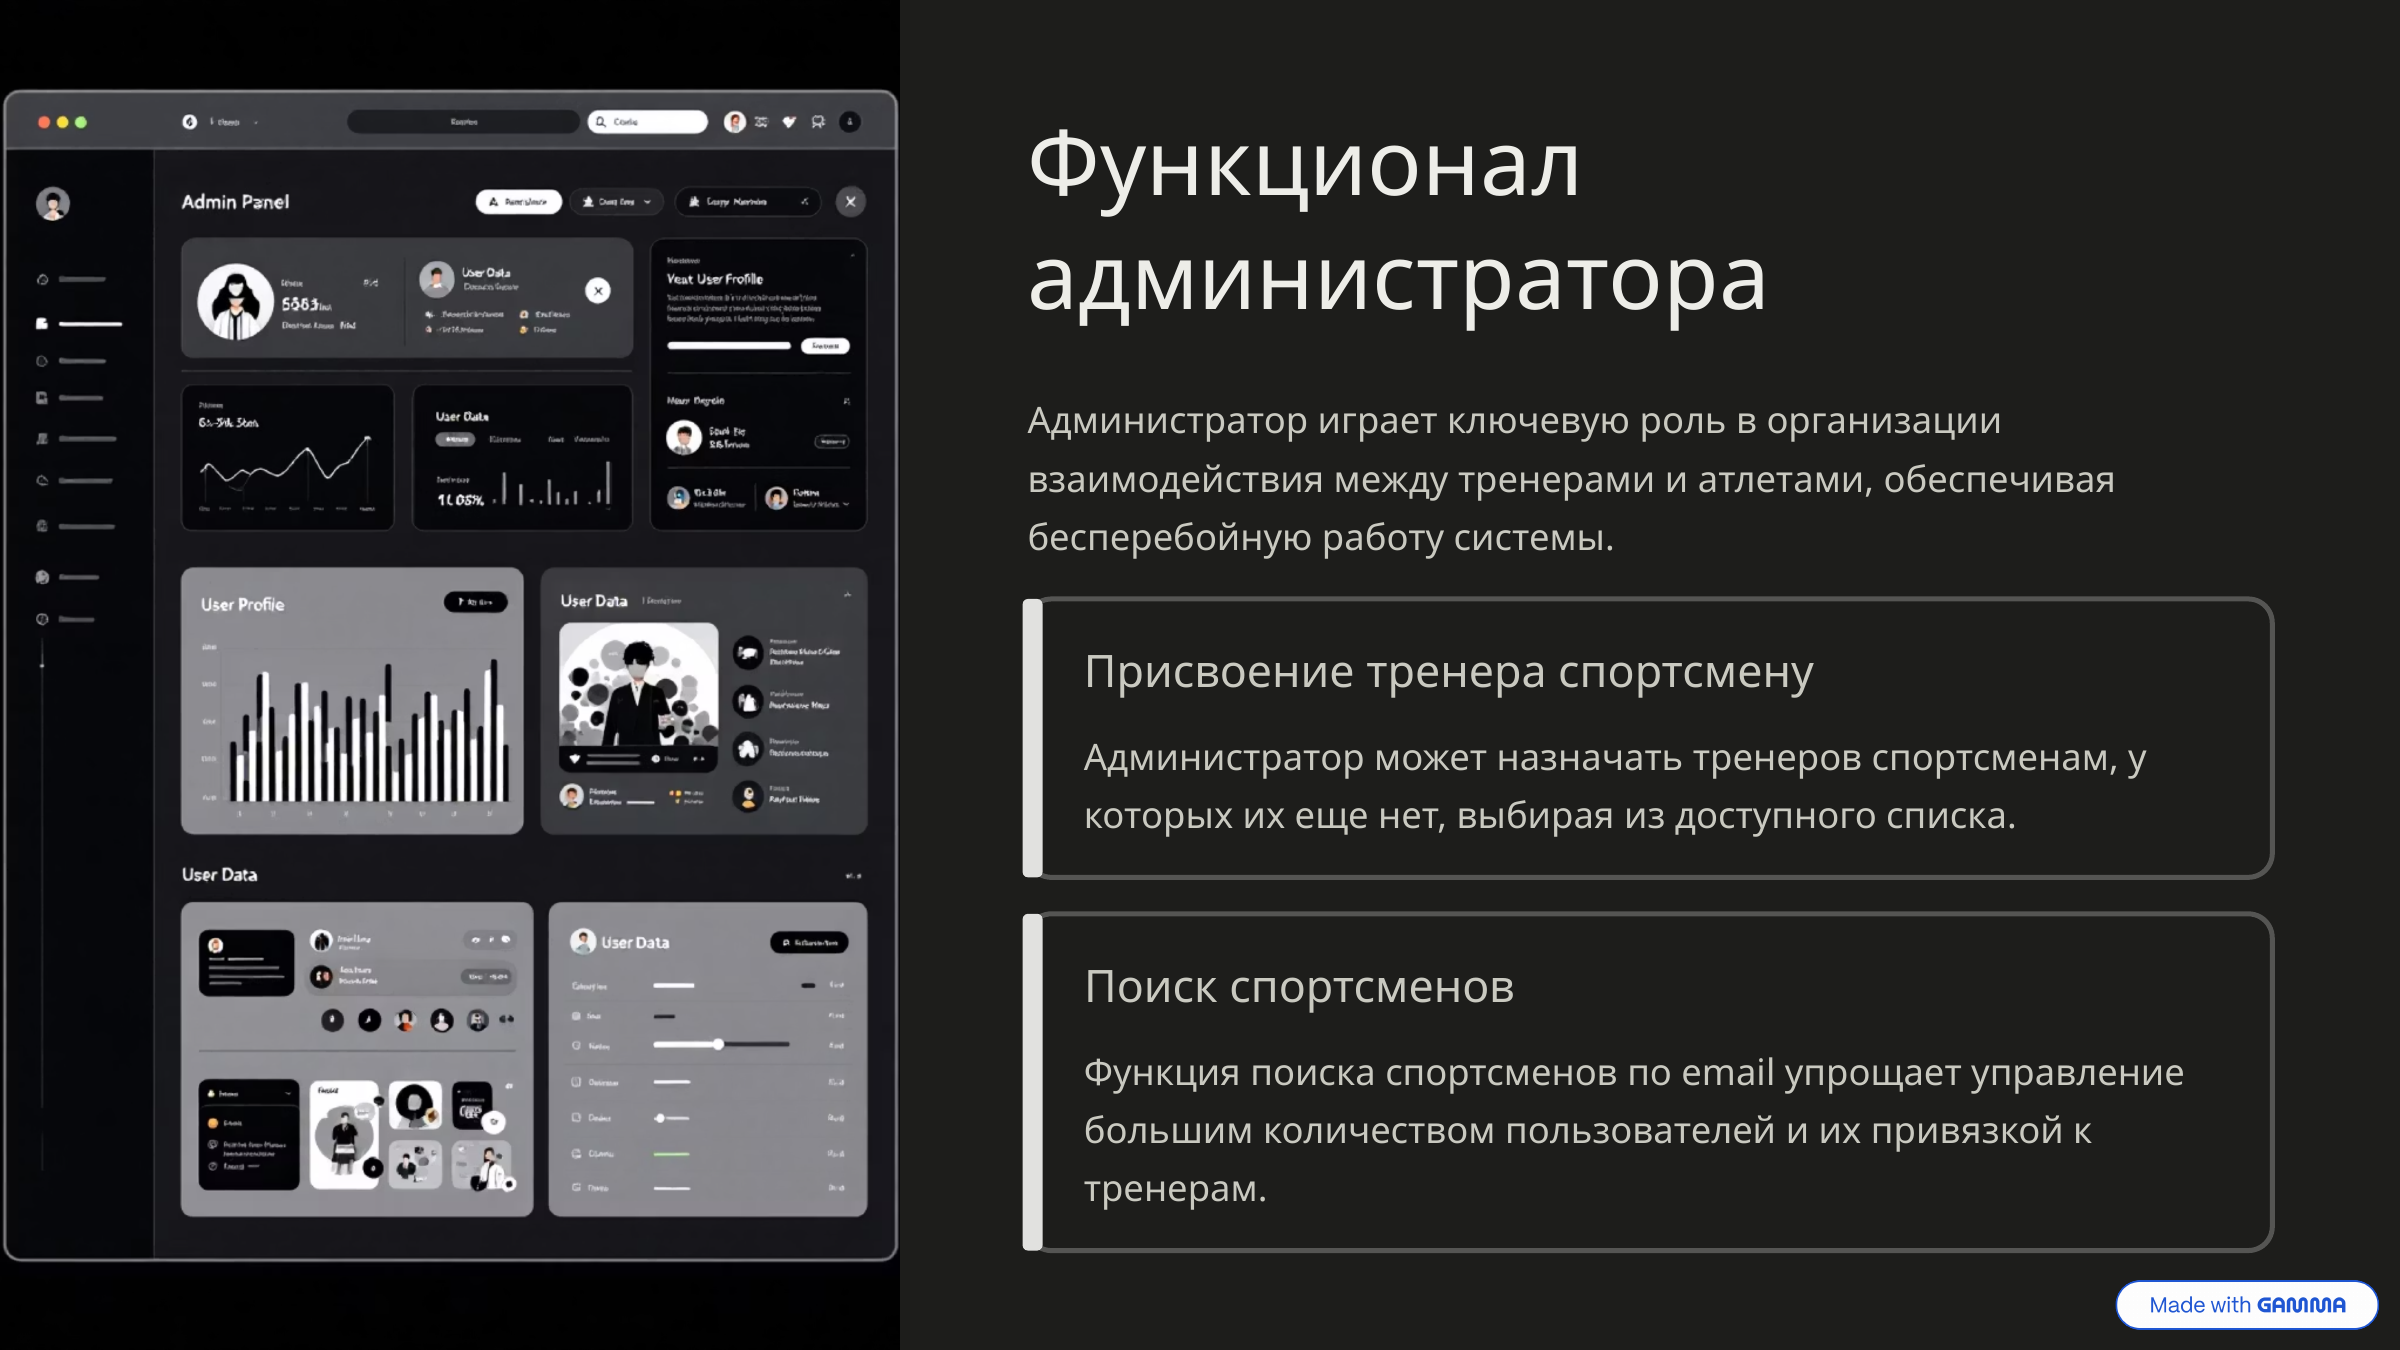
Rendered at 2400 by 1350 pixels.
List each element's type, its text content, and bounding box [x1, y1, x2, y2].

text_box Поиск спортсменов [1084, 955, 1540, 1013]
text_box Функция поиска спортсменов по email упрощает управление большим количеством пользователей и их привязкой к тренерам. [1084, 1034, 2231, 1210]
picture [2106, 1271, 2389, 1339]
text_box Присвоение тренера спортсмену [1084, 640, 1823, 698]
text_box Функционал администратора [1027, 100, 2273, 329]
picture [0, 0, 900, 1350]
text_box Администратор может назначать тренеров спортсменам, у которых их еще нет, выбирая из доступного списка. [1084, 719, 2231, 836]
text_box Администратор играет ключевую роль в организации взаимодействия между тренерами и атлетами, обеспечивая бесперебойную работу системы. [1027, 382, 2273, 558]
text_box [1042, 598, 2273, 878]
text_box [1022, 913, 1043, 1251]
text_box [1042, 913, 2273, 1251]
text_box [1022, 598, 1043, 878]
